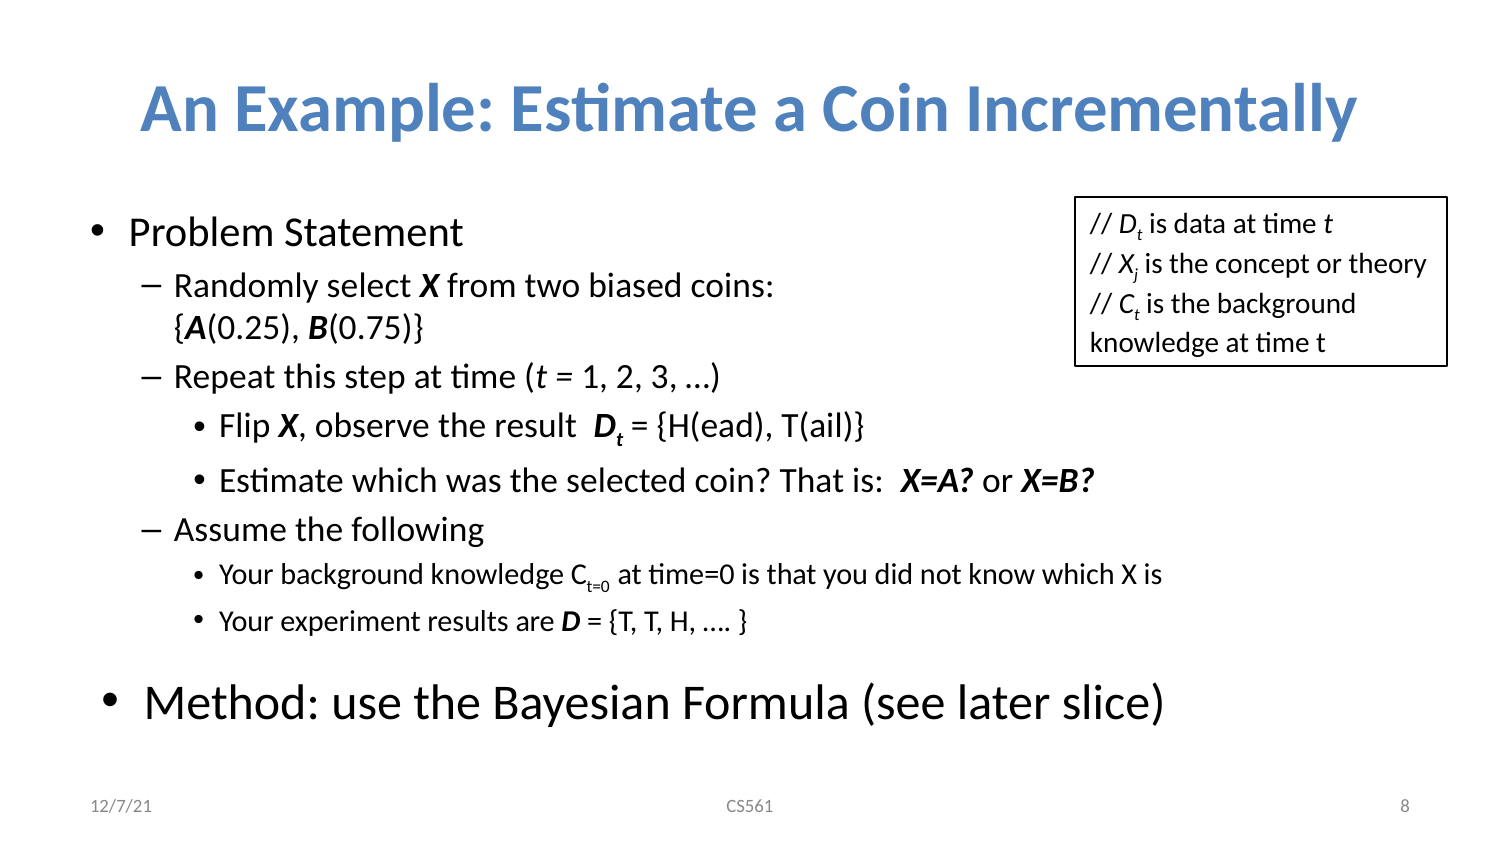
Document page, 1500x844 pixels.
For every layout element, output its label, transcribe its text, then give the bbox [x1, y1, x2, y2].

slide_number ‹#› [1074, 782, 1425, 827]
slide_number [75, 782, 425, 827]
title An Example: Estimate a Coin Incrementally [75, 33, 1425, 175]
list Problem Statement Randomly select X from two biased coins: {A(0.25), B(0.75)} Repeat this step at time (t = 1, 2, 3, …) Flip X, observe the result Dt = {H(ead), T(ail)} Estimate which was the selected coin? That is: X=A? or X=B? Assume the following Your background knowledge Ct=0 at time=0 is that you did not know which X is Your experiment results are D = {T, T, H, …. } [75, 196, 1373, 647]
text_box Method: use the Bayesian Formula (see later slice) [86, 662, 1329, 759]
text_box // Dt is data at time t // Xj is the concept or theory // Ct is the background knowledge at time t [1074, 196, 1447, 367]
footer CS561 [512, 782, 988, 827]
